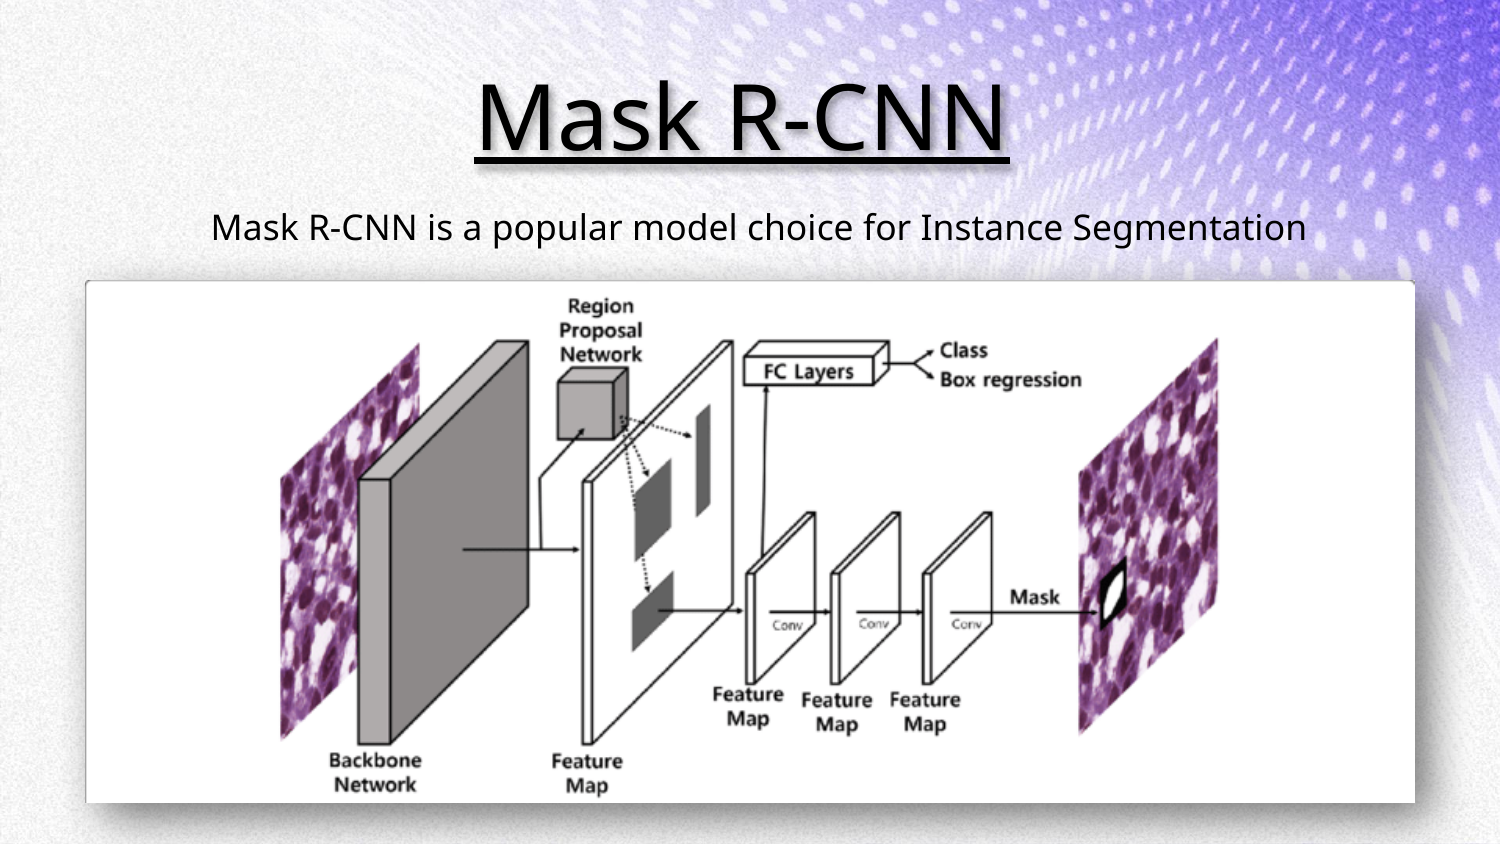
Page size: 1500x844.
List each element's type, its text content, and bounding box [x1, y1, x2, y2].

subtitle Mask R-CNN is a popular model choice for Instance Segmentation [125, 189, 1375, 259]
picture [0, 0, 1500, 844]
title Mask R-CNN [127, 56, 1357, 125]
